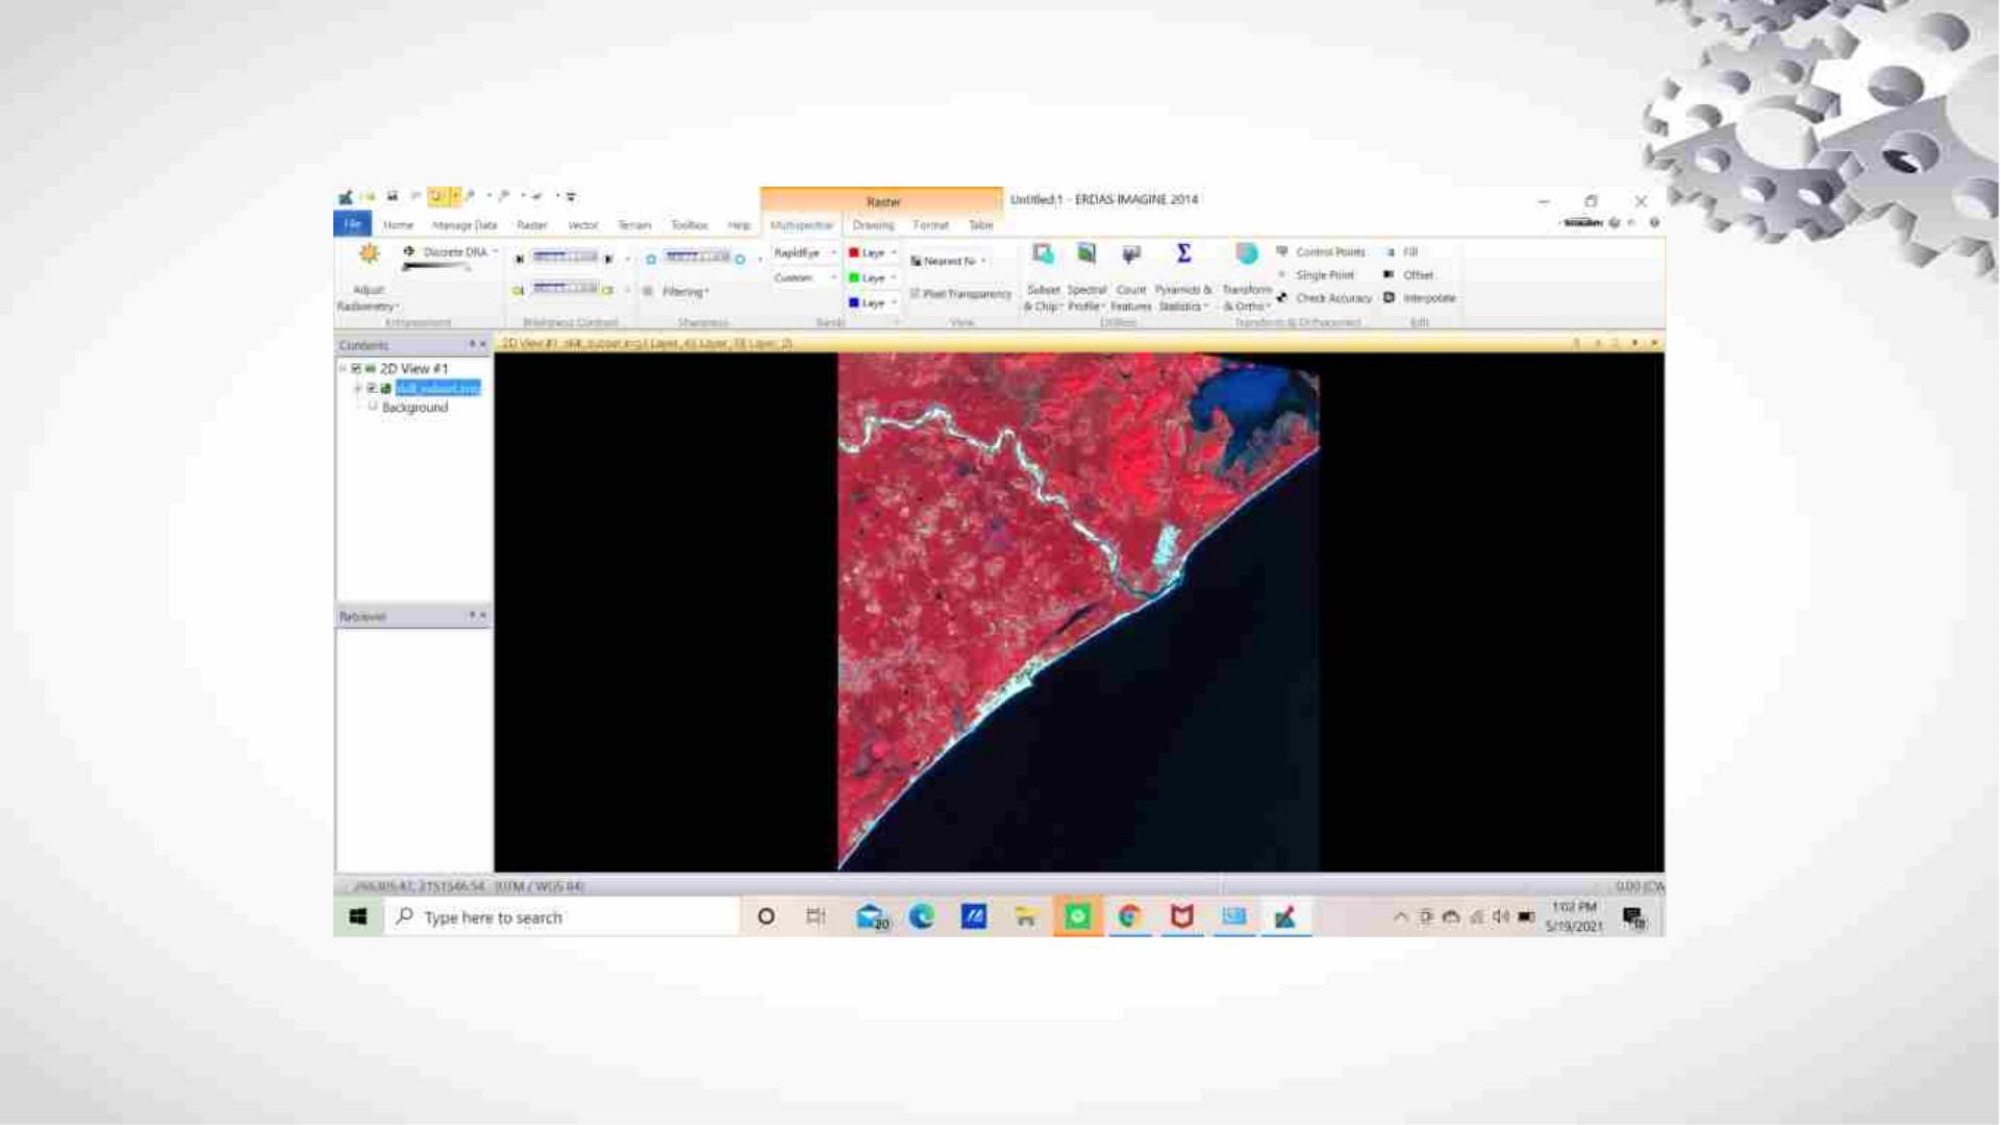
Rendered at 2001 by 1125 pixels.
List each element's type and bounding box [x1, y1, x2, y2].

text_box [0, 0, 2000, 1125]
